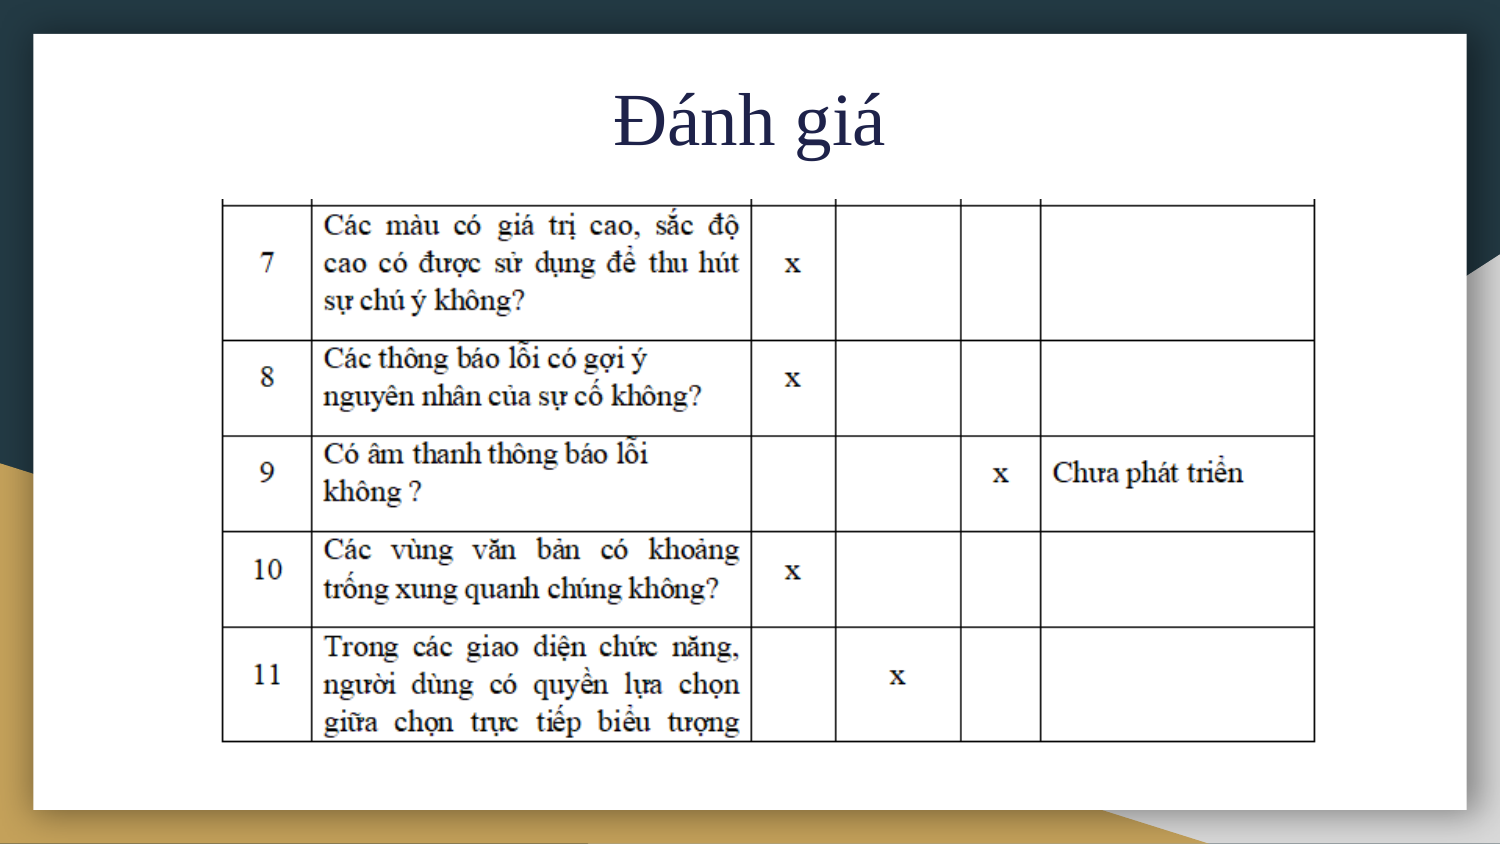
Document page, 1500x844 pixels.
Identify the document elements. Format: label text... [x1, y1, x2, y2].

title Đánh giá [134, 55, 1366, 212]
picture [208, 199, 1328, 752]
